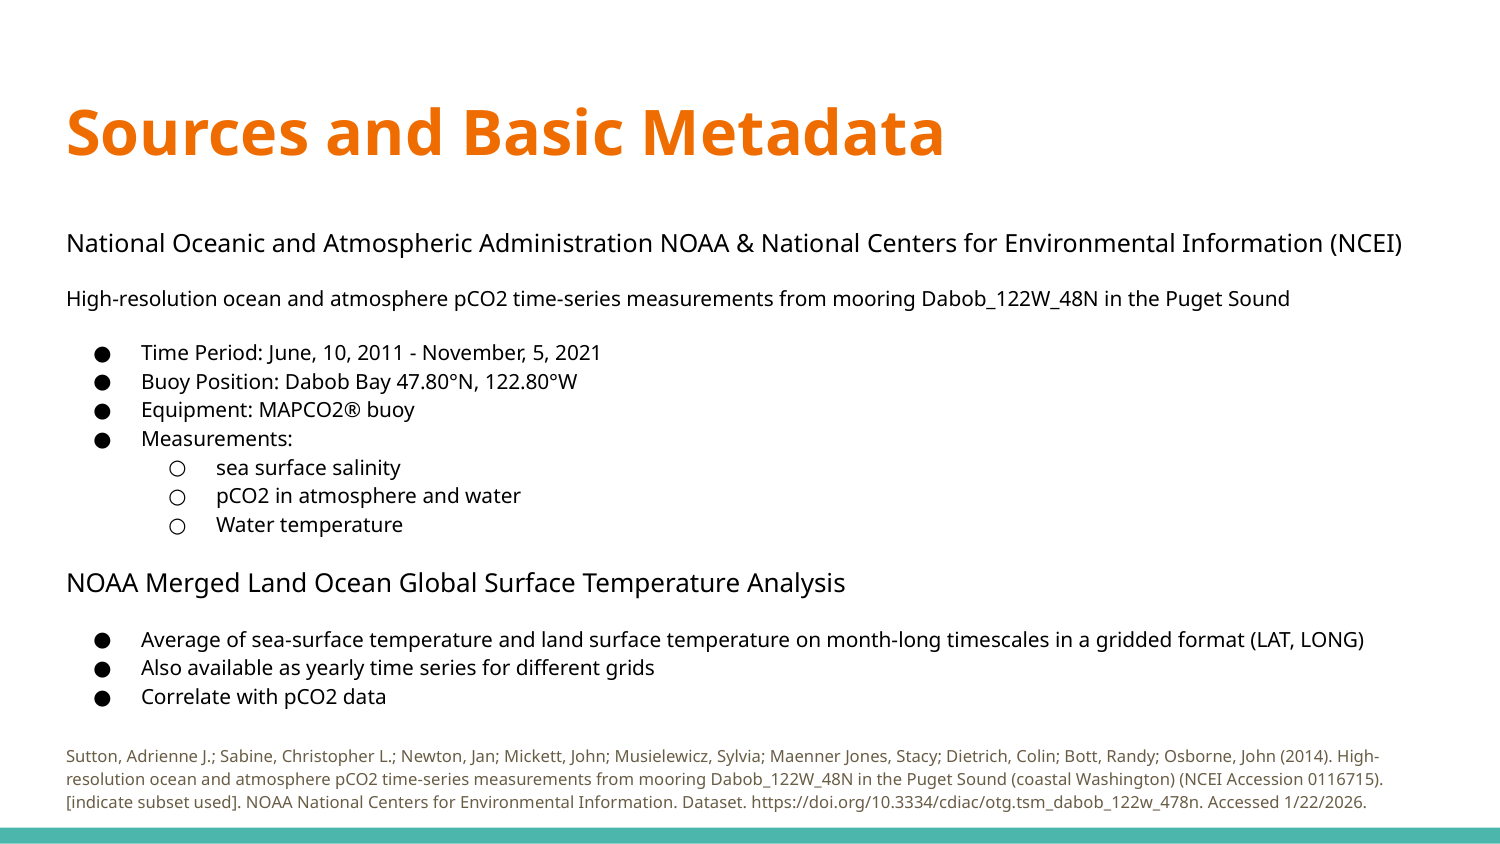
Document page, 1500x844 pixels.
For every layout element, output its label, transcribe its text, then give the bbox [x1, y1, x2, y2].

title Sources and Basic Metadata [51, 72, 1449, 189]
list National Oceanic and Atmospheric Administration NOAA & National Centers for Environmental Information (NCEI) High-resolution ocean and atmosphere pCO2 time-series measurements from mooring Dabob_122W_48N in the Puget Sound Time Period: June, 10, 2011 - November, 5, 2021 Buoy Position: Dabob Bay 47.80°N, 122.80°W Equipment: MAPCO2® buoy Measurements: sea surface salinity pCO2 in atmosphere and water Water temperature NOAA Merged Land Ocean Global Surface Temperature Analysis Average of sea-surface temperature and land surface temperature on month-long timescales in a gridded format (LAT, LONG) Also available as yearly time series for different grids Correlate with pCO2 data [51, 207, 1449, 635]
text_box Sutton, Adrienne J.; Sabine, Christopher L.; Newton, Jan; Mickett, John; Musielewicz, Sylvia; Maenner Jones, Stacy; Dietrich, Colin; Bott, Randy; Osborne, John (2014). High-resolution ocean and atmosphere pCO2 time-series measurements from mooring Dabob_122W_48N in the Puget Sound (coastal Washington) (NCEI Accession 0116715). [indicate subset used]. NOAA National Centers for Environmental Information. Dataset. https://doi.org/10.3334/cdiac/otg.tsm_dabob_122w_478n. Accessed 1/22/2026. [51, 727, 1449, 844]
